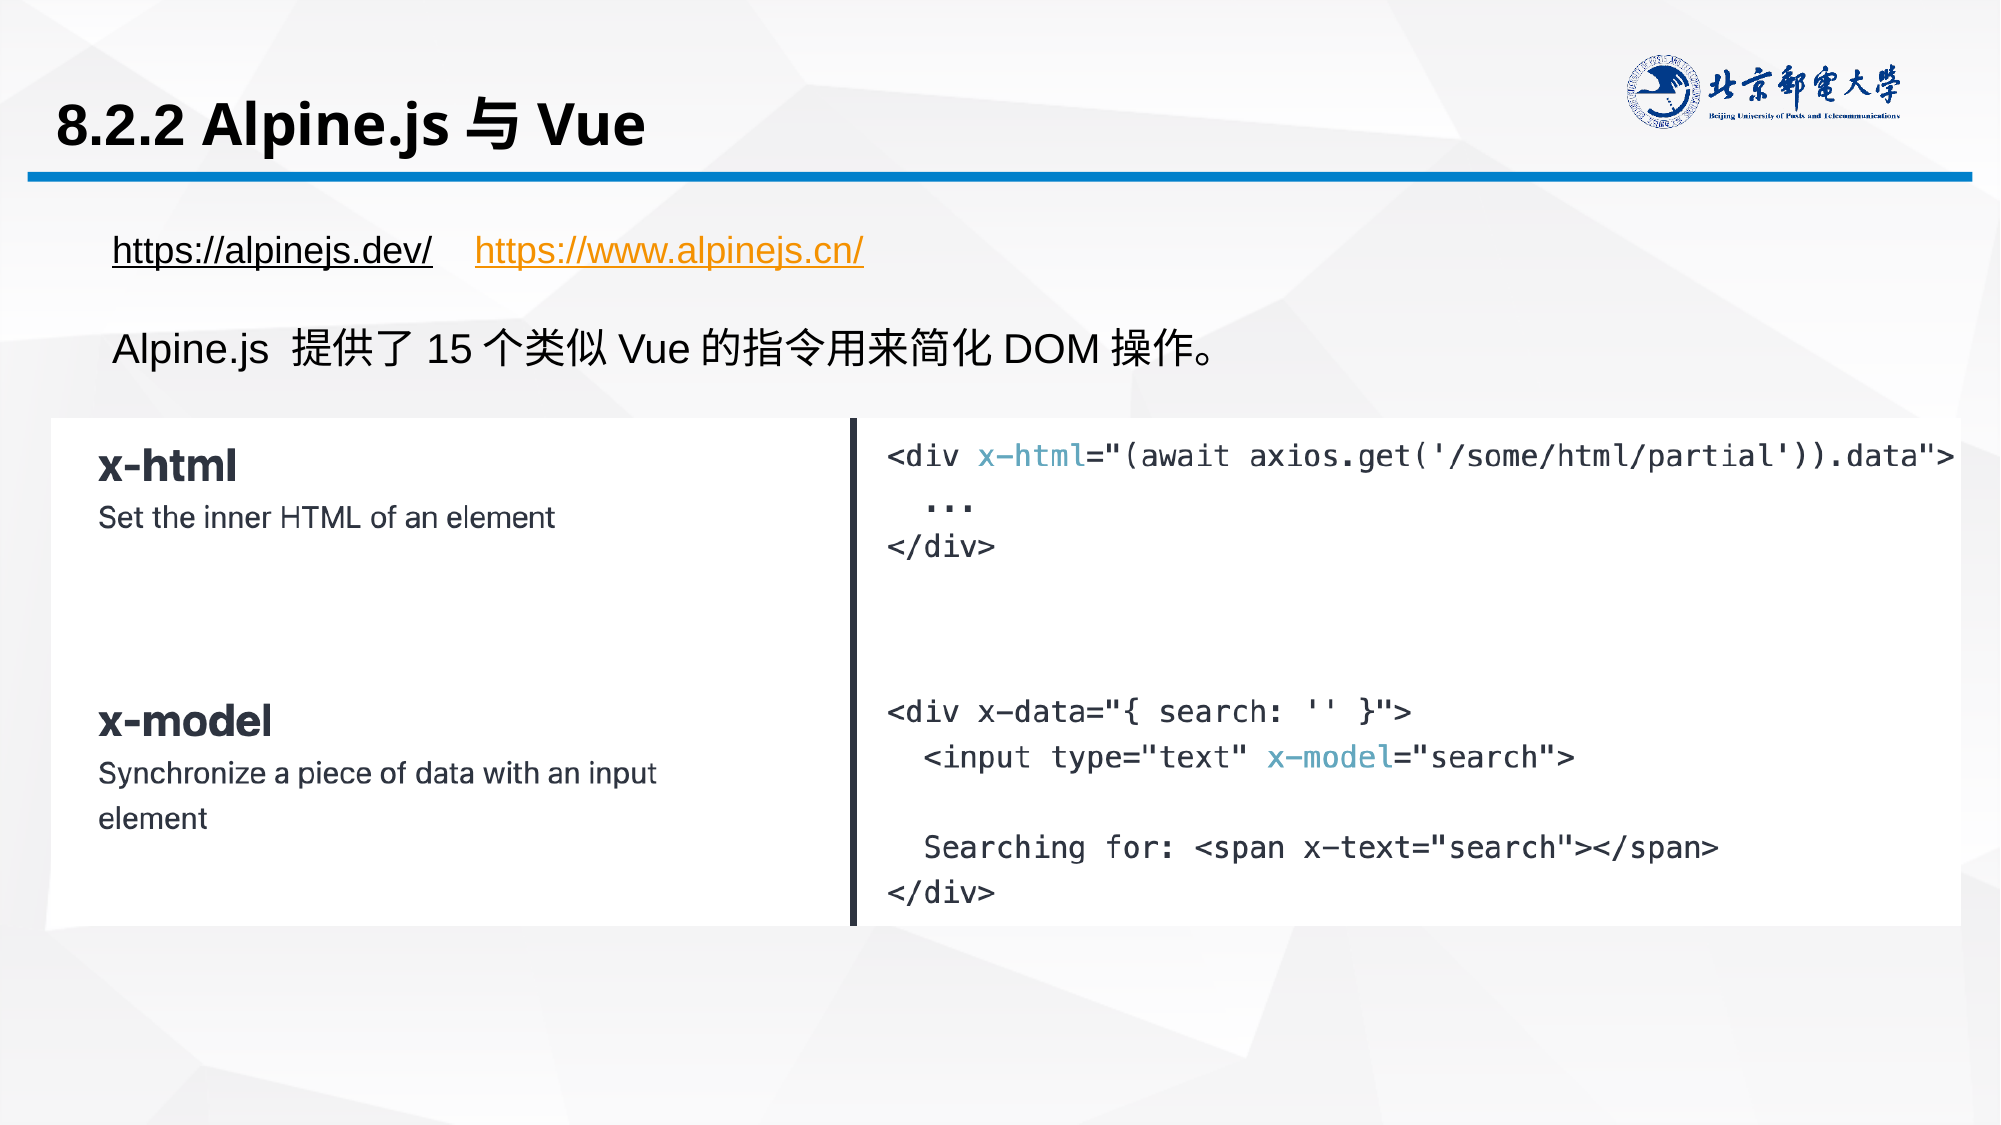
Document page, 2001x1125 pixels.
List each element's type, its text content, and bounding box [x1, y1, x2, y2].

text_box https://alpinejs.dev/ https://www.alpinejs.cn/ Alpine.js 提供了15个类似Vue的指令用来简化DOM操作。 [97, 218, 1880, 379]
title 8.2.2 Alpine.js与Vue [41, 52, 1188, 201]
picture [0, 0, 2000, 1125]
